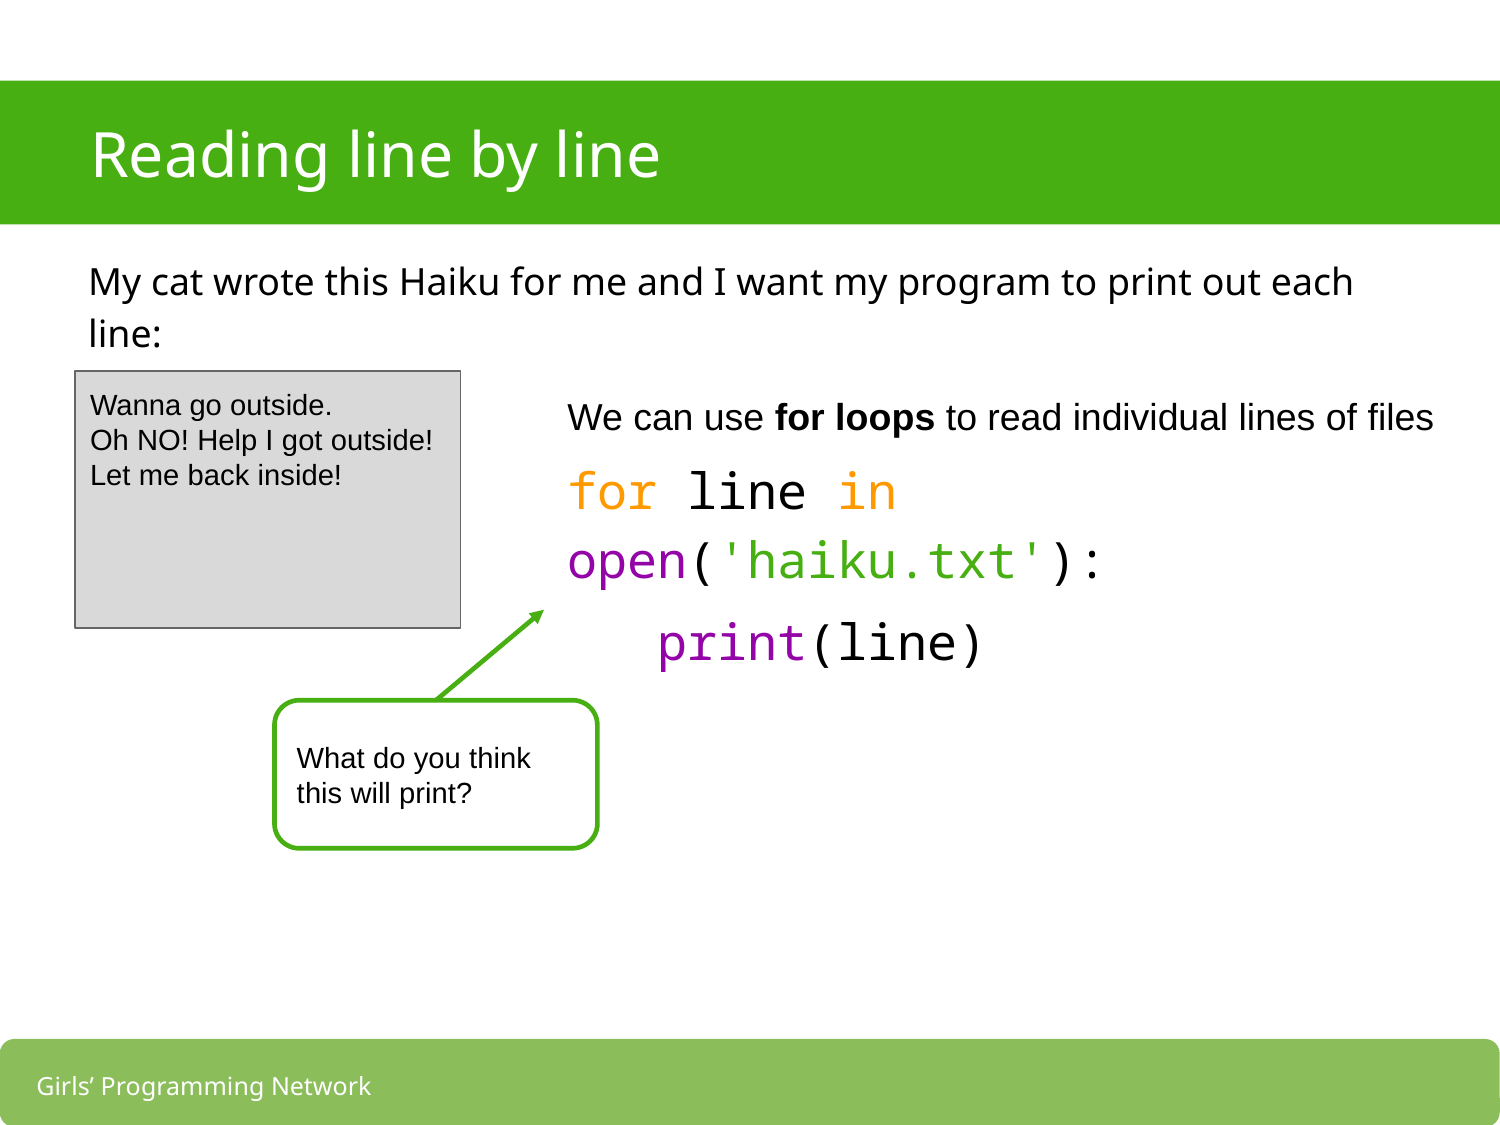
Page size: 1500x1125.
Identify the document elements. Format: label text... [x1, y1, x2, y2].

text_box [435, 609, 545, 701]
list My cat wrote this Haiku for me and I want my program to print out each line: [73, 236, 1423, 1027]
text_box What do you think this will print? [274, 700, 598, 849]
text_box Wanna go outside. Oh NO! Help I got outside! Let me back inside! [75, 371, 461, 629]
list We can use for loops to read individual lines of files for line in open('haiku.txt'): print(line) [552, 371, 1466, 1125]
title Reading line by line [75, 80, 1425, 225]
